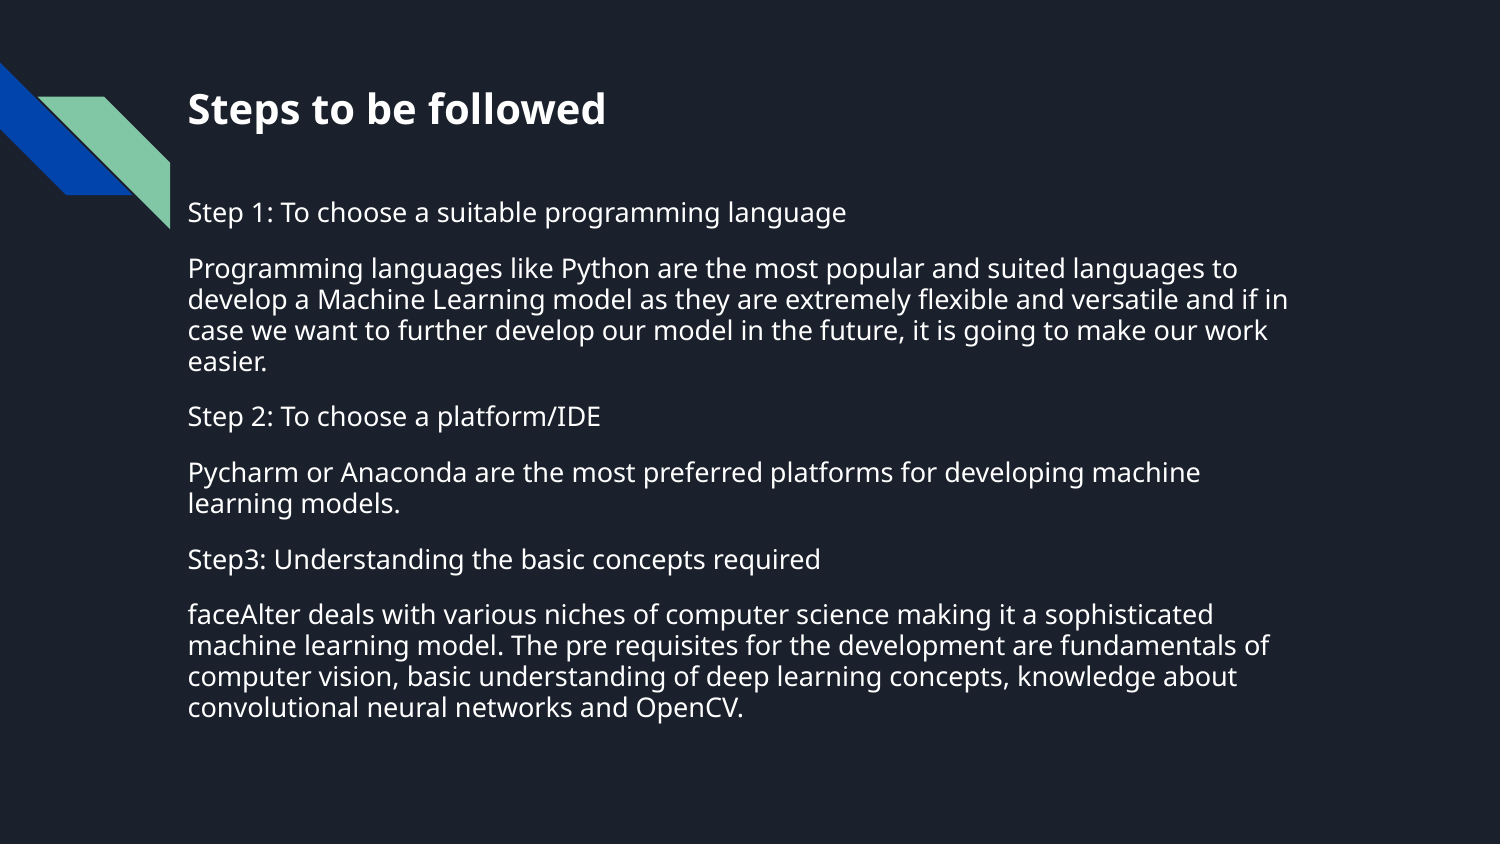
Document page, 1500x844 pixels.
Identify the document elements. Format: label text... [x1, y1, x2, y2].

list Step 1: To choose a suitable programming language Programming languages like Python are the most popular and suited languages to develop a Machine Learning model as they are extremely flexible and versatile and if in case we want to further develop our model in the future, it is going to make our work easier. Step 2: To choose a platform/IDE Pycharm or Anaconda are the most preferred platforms for developing machine learning models. Step3: Understanding the basic concepts required faceAlter deals with various niches of computer science making it a sophisticated machine learning model. The pre requisites for the development are fundamentals of computer vision, basic understanding of deep learning concepts, knowledge about convolutional neural networks and OpenCV. [172, 183, 1328, 661]
title Steps to be followed [172, 33, 1328, 183]
